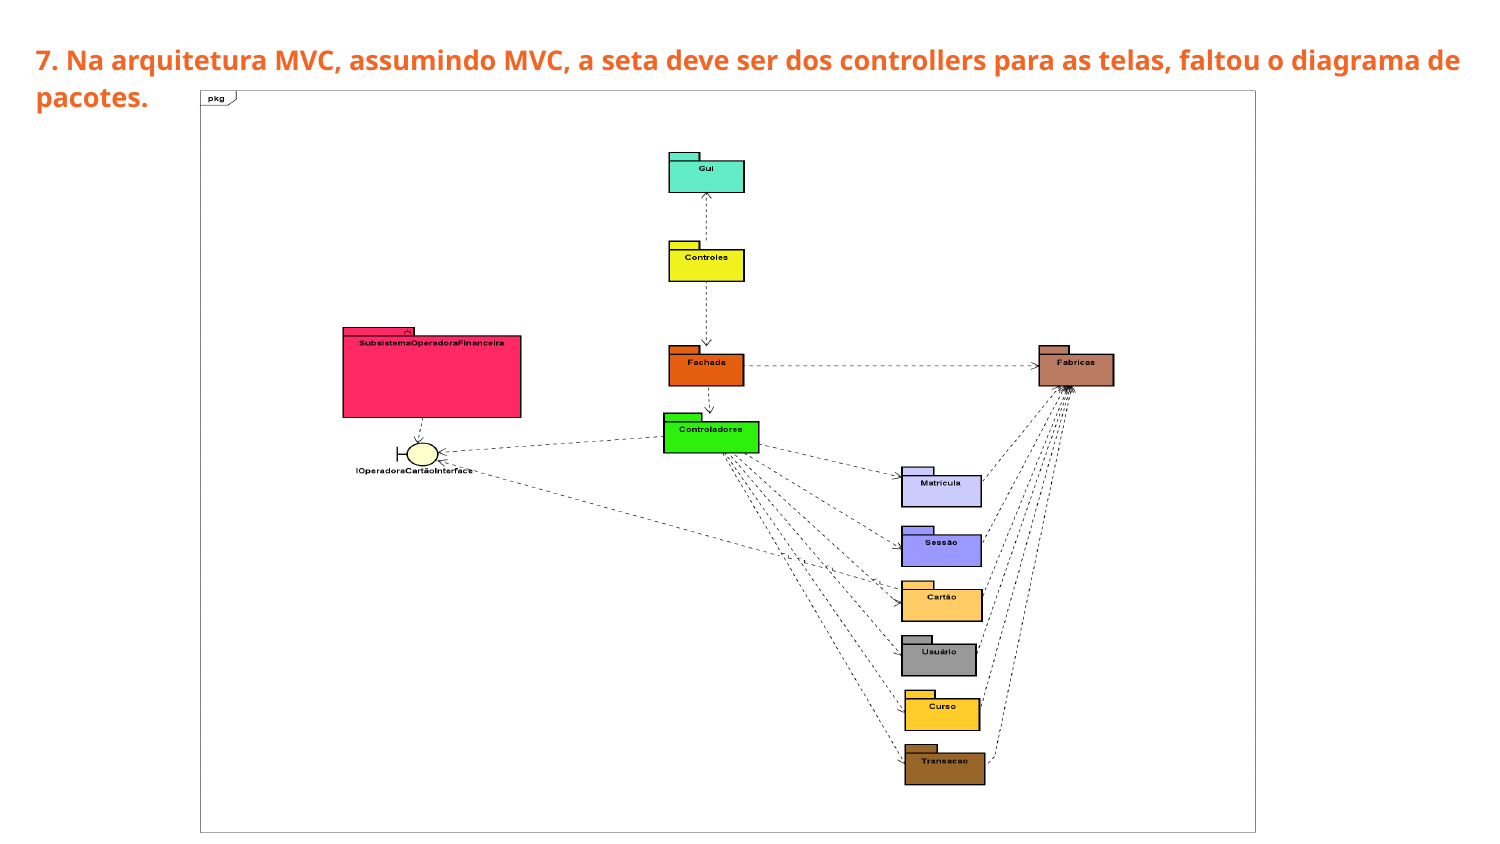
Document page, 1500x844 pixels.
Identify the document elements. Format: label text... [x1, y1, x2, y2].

title 7. Na arquitetura MVC, assumindo MVC, a seta deve ser dos controllers para as telas, faltou o diagrama de pacotes. [20, 23, 1478, 213]
picture [192, 85, 1262, 838]
